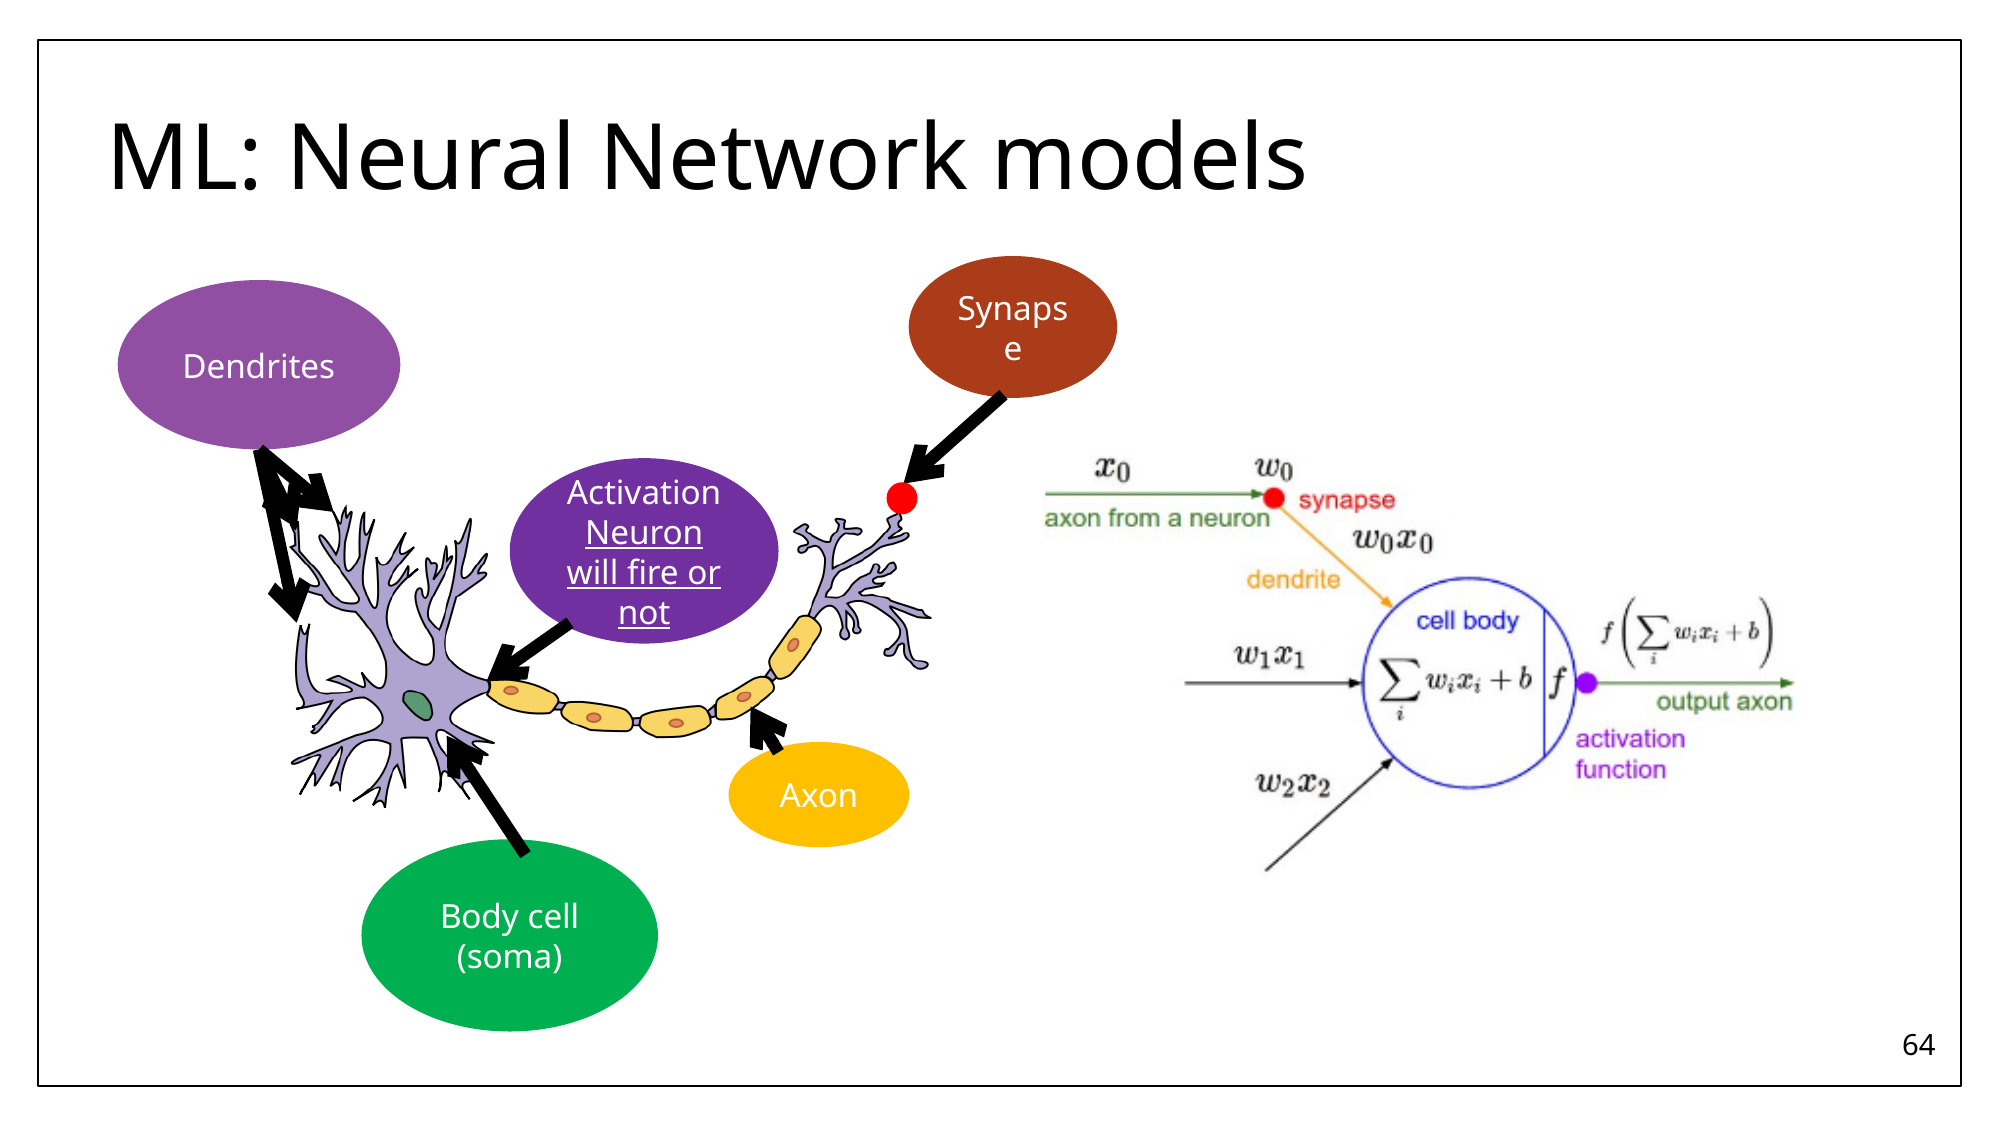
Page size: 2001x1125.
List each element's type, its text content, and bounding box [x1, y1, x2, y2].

slide_number 64 [1670, 1016, 1951, 1077]
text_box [117, 255, 1924, 1032]
title ML: Neural Network models [91, 48, 1924, 271]
